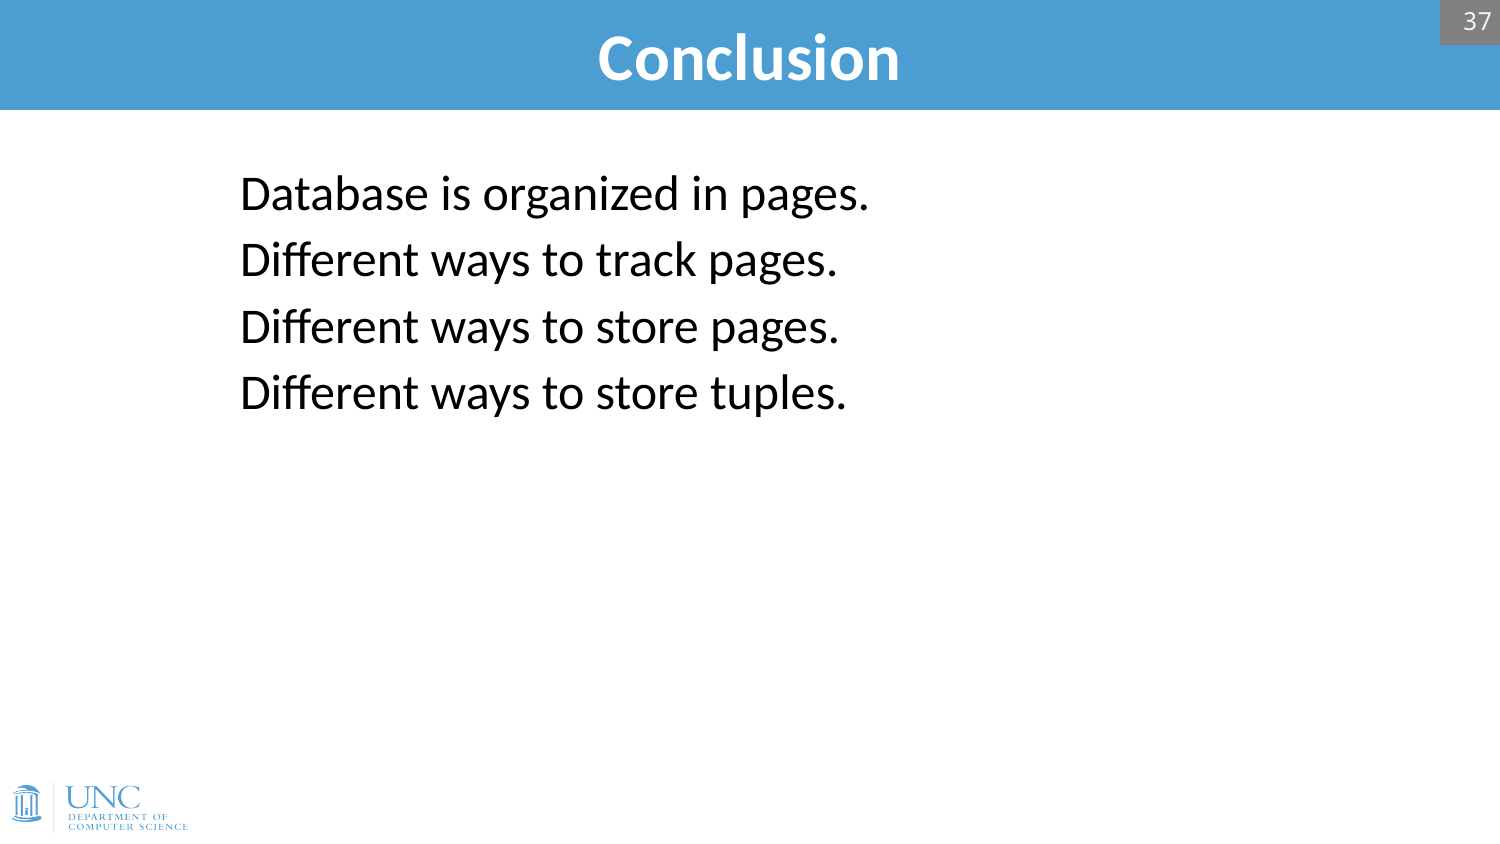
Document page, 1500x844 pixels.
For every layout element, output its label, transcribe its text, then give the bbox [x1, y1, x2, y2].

picture [12, 782, 188, 833]
list Database is organized in pages. Different ways to track pages. Different ways to store pages. Different ways to store tuples. [225, 159, 1275, 760]
title Conclusion [0, 0, 1500, 110]
text_box 37 [1439, 0, 1500, 45]
